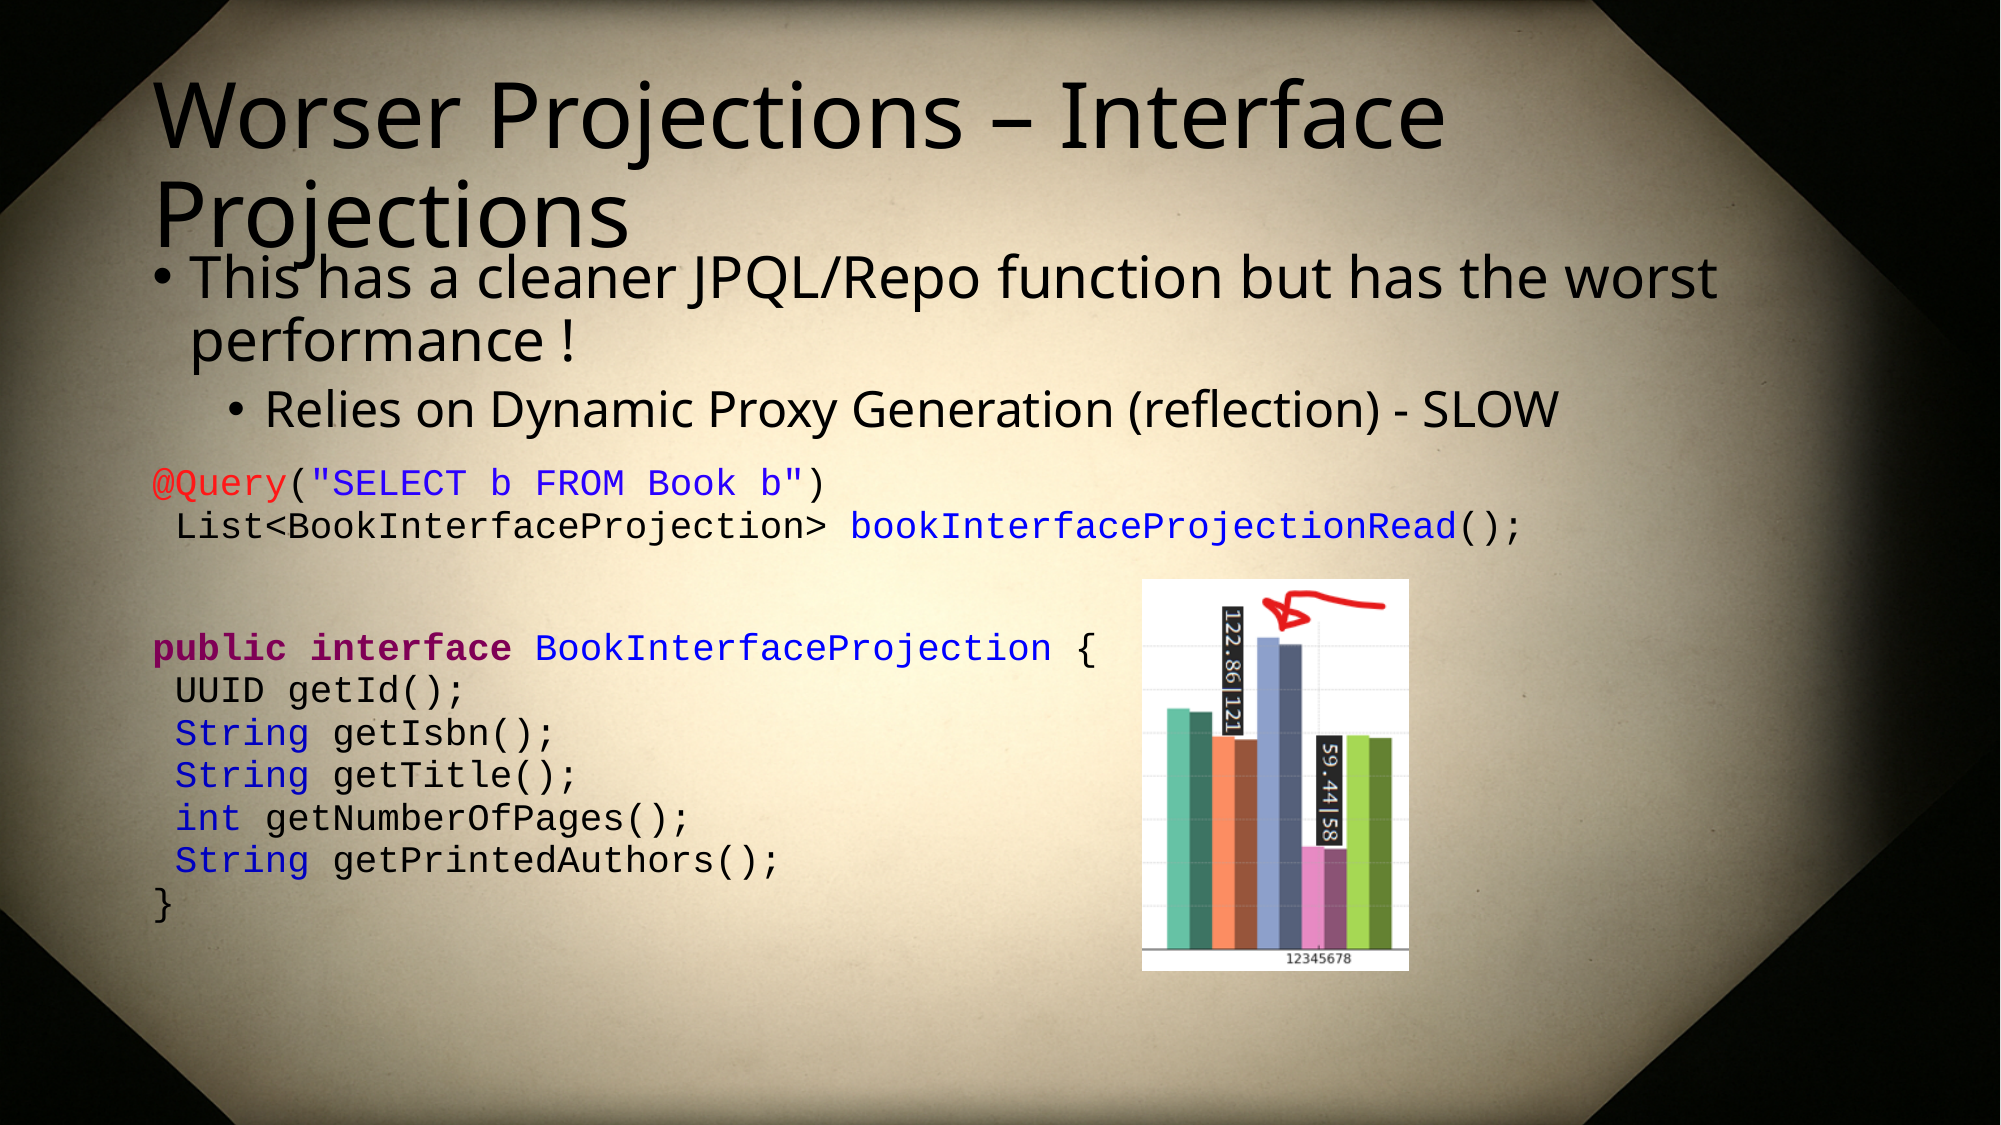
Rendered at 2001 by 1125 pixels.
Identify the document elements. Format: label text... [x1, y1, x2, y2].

table_header public interface BookInterfaceProjection { UUID getId(); String getIsbn(); String getTitle(); int getNumberOfPages(); String getPrintedAuthors(); } [137, 579, 1141, 934]
picture [0, 0, 2001, 1125]
table_header @Query("SELECT b FROM Book b") List<BookInterfaceProjection> bookInterfaceProjectionRead(); [137, 457, 1545, 557]
title Worser Projections – Interface Projections [137, 59, 1863, 240]
list This has a cleaner JPQL/Repo function but has the worst performance ! Relies on Dynamic Proxy Generation (reflection) - SLOW [137, 240, 1863, 470]
